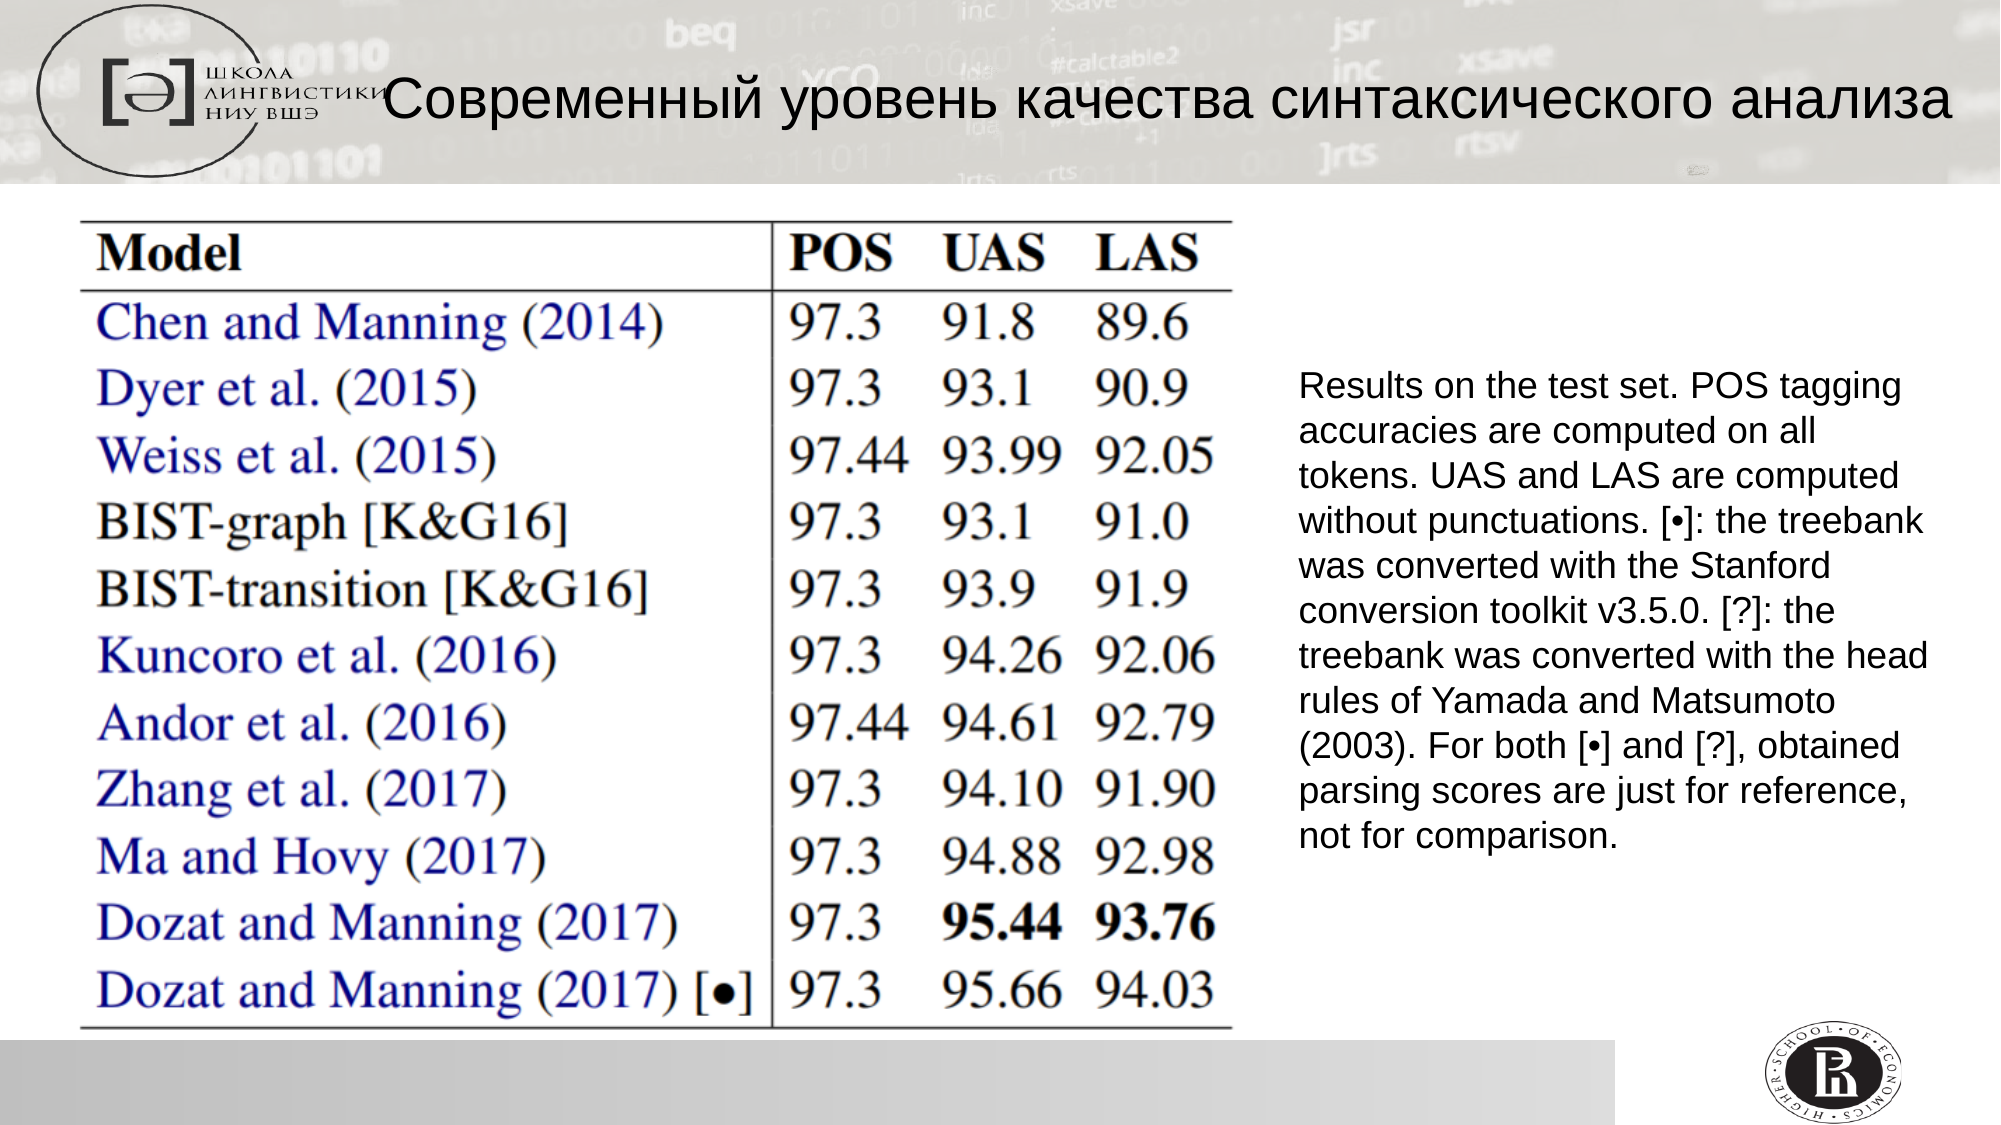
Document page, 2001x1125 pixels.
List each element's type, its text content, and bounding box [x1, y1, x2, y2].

picture [31, 0, 387, 181]
text_box Современный уровень качества синтаксического анализа [367, 53, 1986, 138]
picture [69, 186, 1237, 1037]
picture [1765, 1021, 1902, 1125]
text_box Results on the test set. POS tagging accuracies are computed on all tokens. UAS and LAS are computed without punctuations. [•]: the treebank was converted with the Stanford conversion toolkit v3.5.0. [?]: the treebank was converted with the head rules of Yamada and Matsumoto (2003). For both [•] and [?], obtained parsing scores are just for reference, not for comparison. [1283, 354, 1960, 864]
